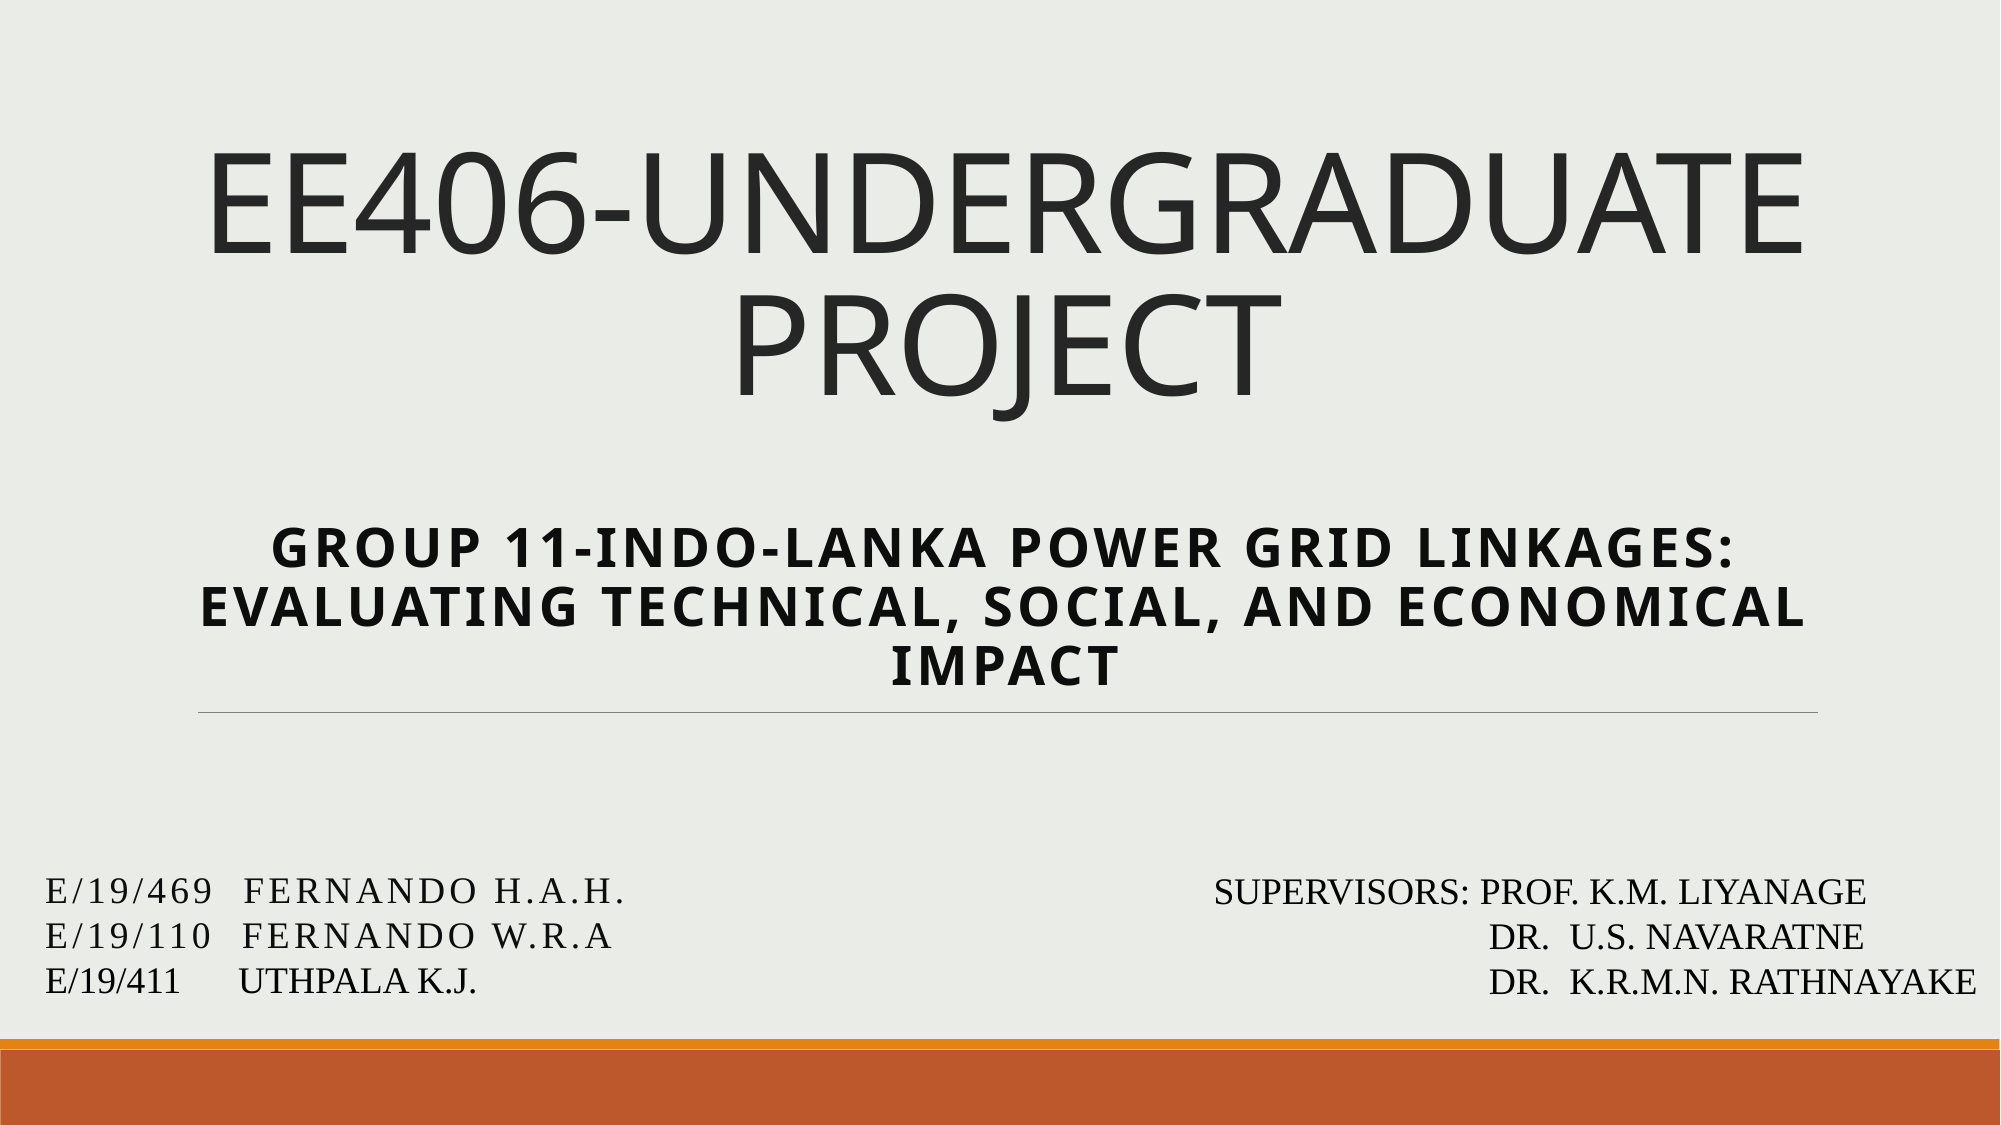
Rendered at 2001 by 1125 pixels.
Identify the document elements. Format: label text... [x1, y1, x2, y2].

subtitle Group 11-Indo-Lanka Power Grid Linkages: Evaluating Technical, Social, and Economical IMPACT [76, 431, 1934, 708]
text_box Supervisors: prof. k.m. liyanage Dr. u.s. navaratne DR. k.r.m.n. Rathnayake [1198, 859, 2000, 1125]
text_box E/19/469 Fernando h.a.h. E/19/110 Fernando W.R.A E/19/411 Uthpala k.j. [30, 813, 847, 1099]
title EE406-UNDERGRADUATE PROJECT [180, 124, 1830, 431]
